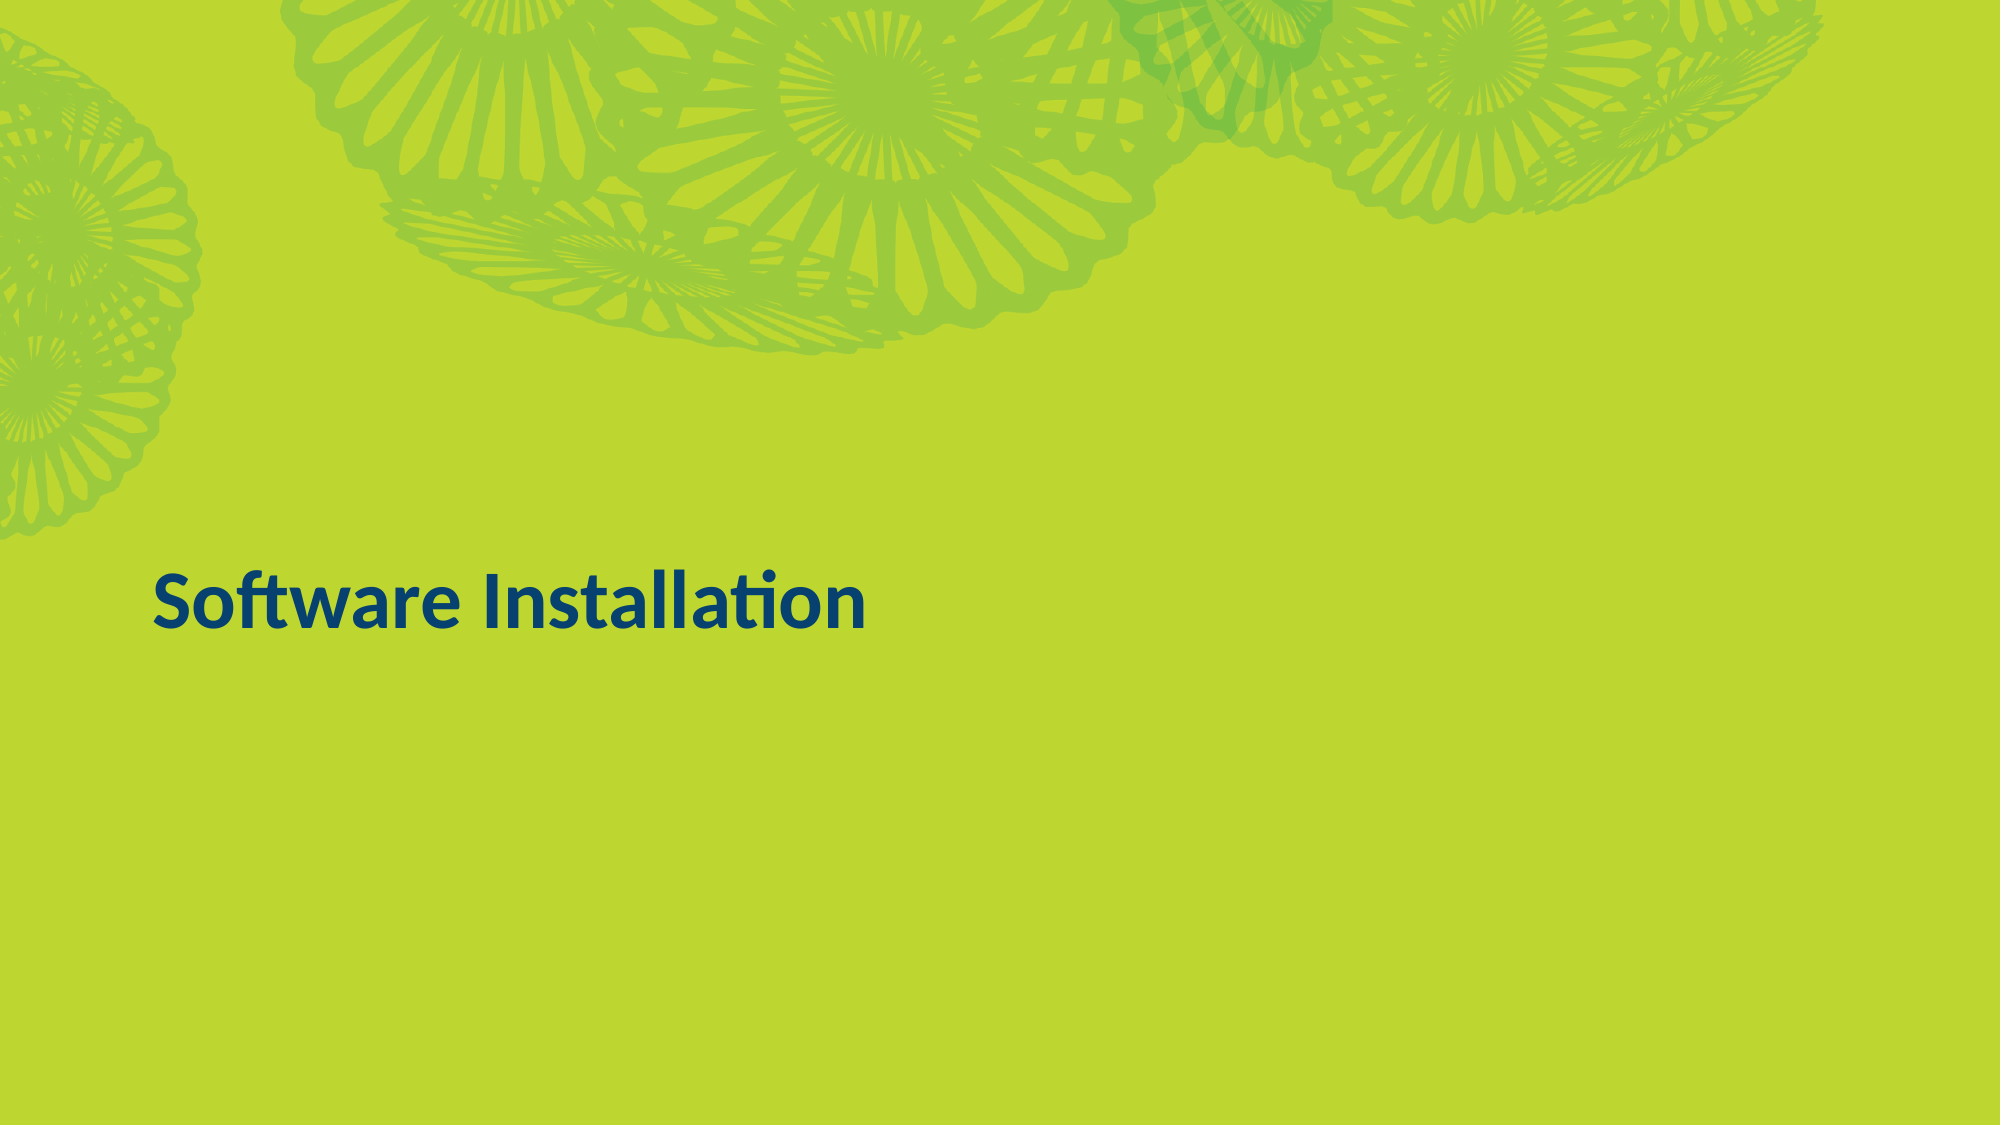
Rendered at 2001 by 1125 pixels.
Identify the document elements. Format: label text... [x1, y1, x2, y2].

picture [0, 0, 2000, 1125]
title Software Installation [137, 518, 2000, 684]
